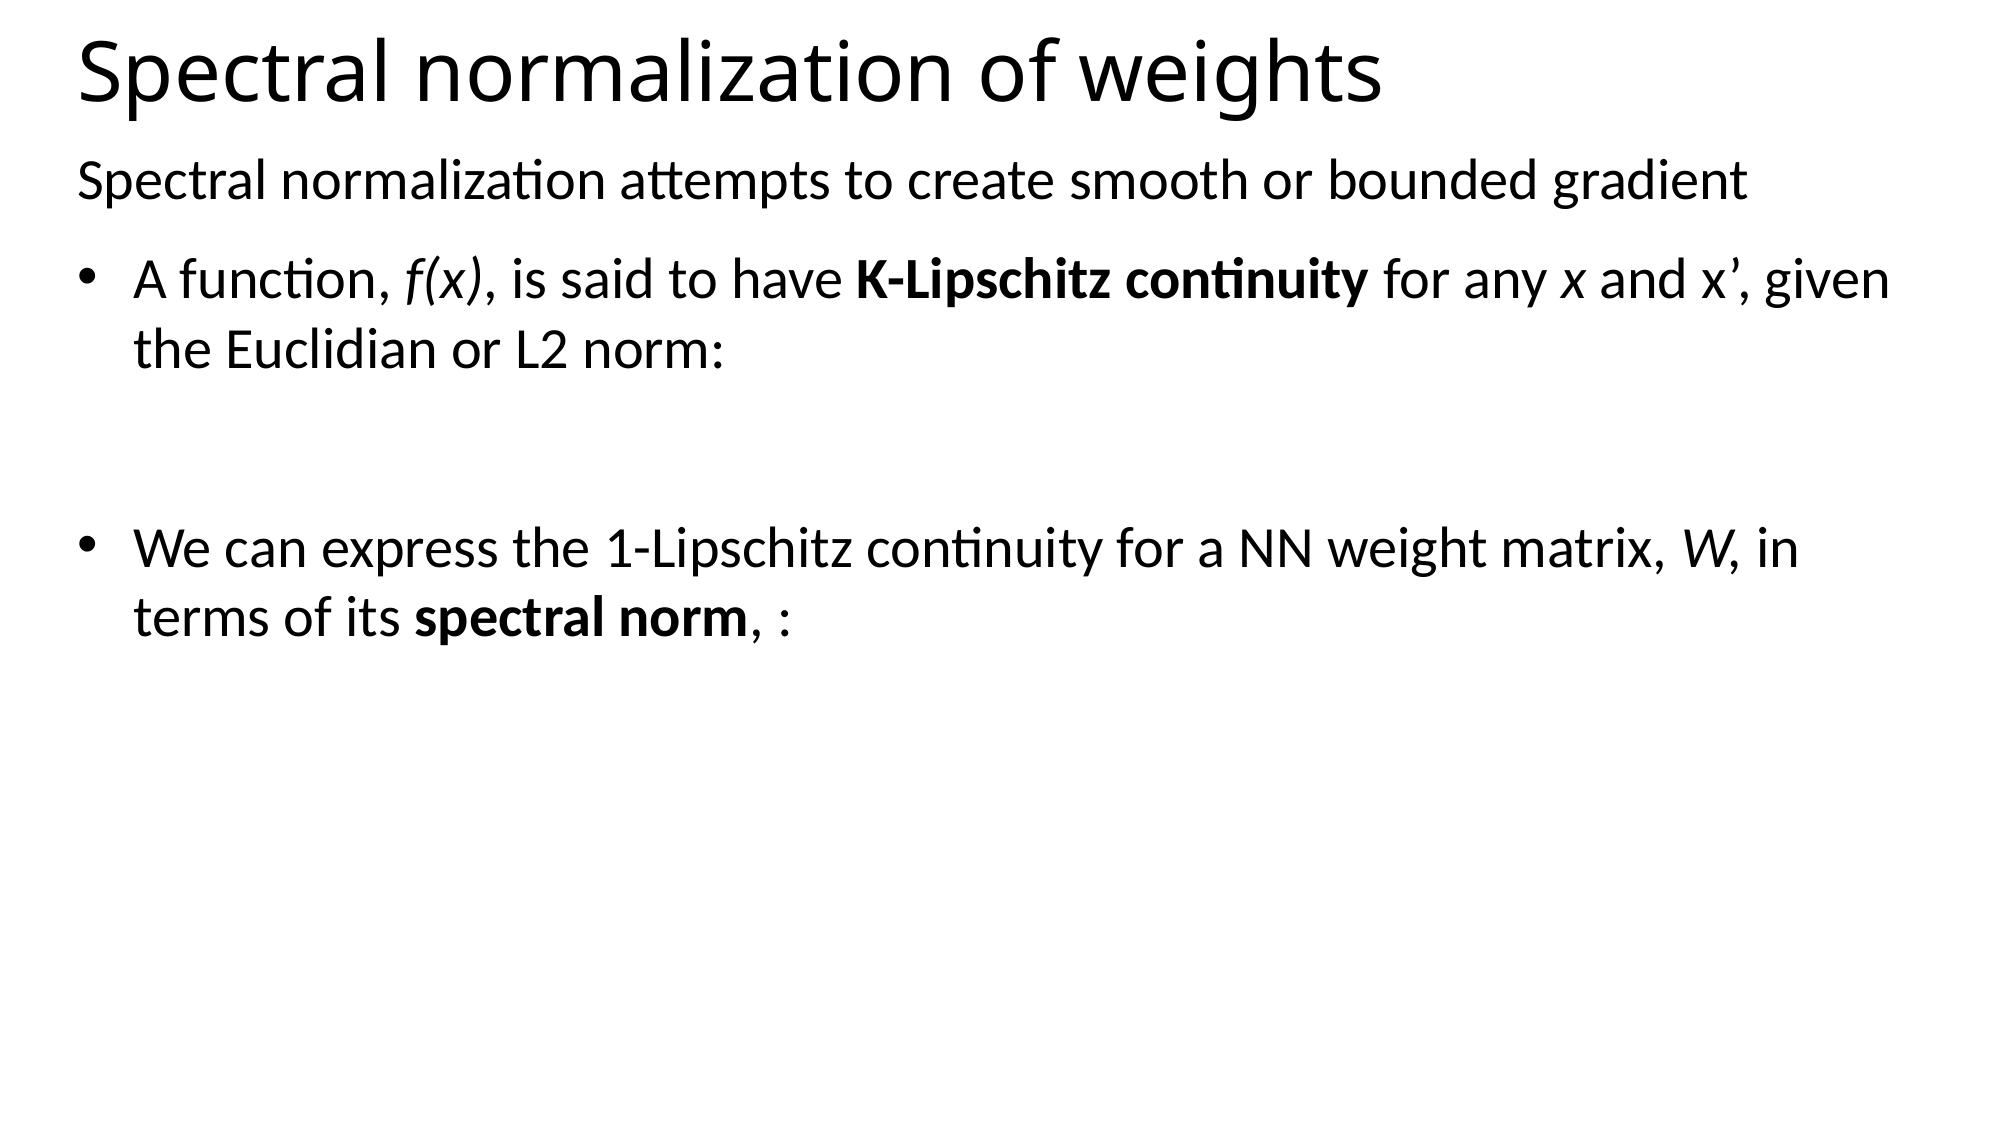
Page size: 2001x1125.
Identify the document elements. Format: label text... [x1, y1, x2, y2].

title Spectral normalization of weights [62, 29, 1953, 134]
